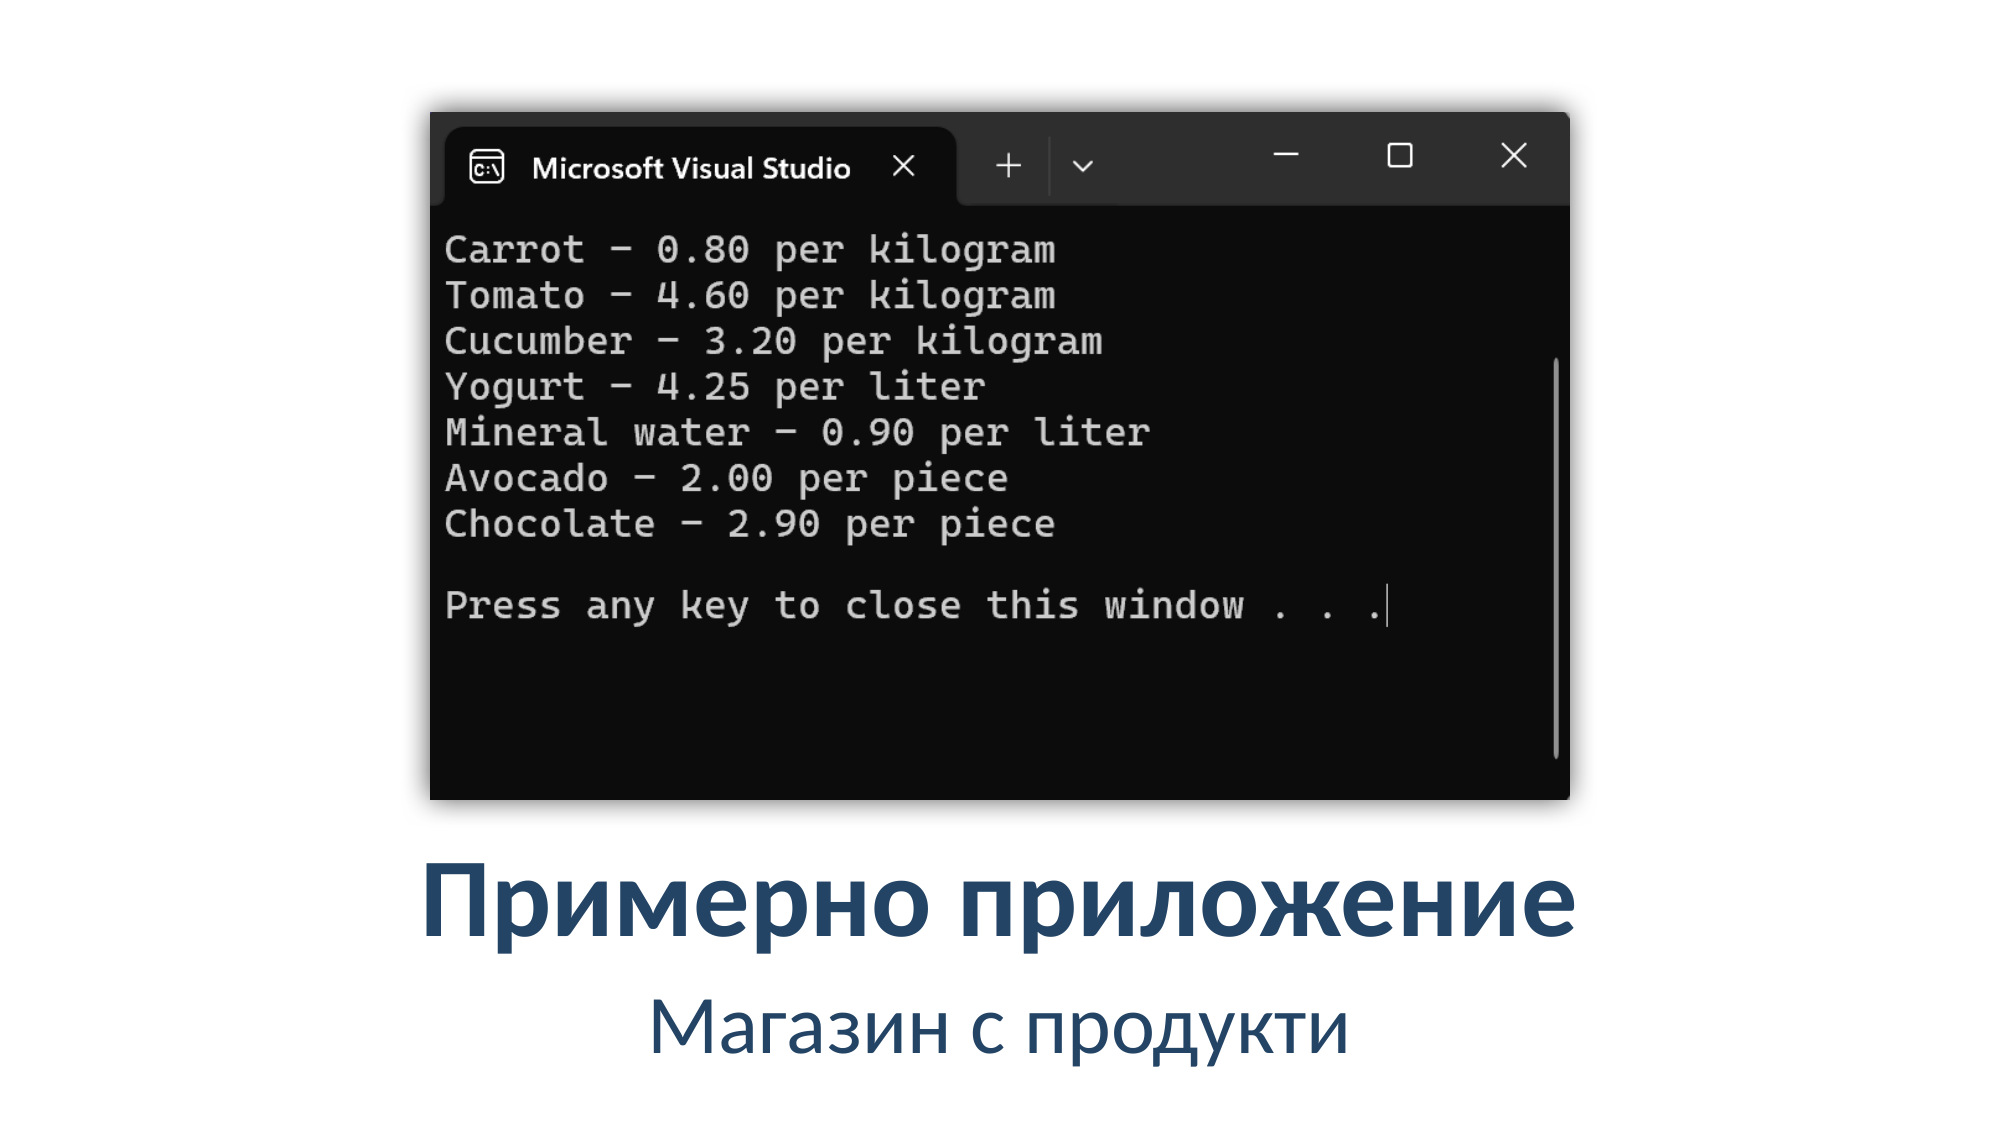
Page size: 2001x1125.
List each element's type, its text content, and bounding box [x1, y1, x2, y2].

subtitle Магазин с продукти [100, 955, 1900, 1081]
title Примерно приложение [100, 828, 1900, 955]
picture [430, 111, 1570, 801]
